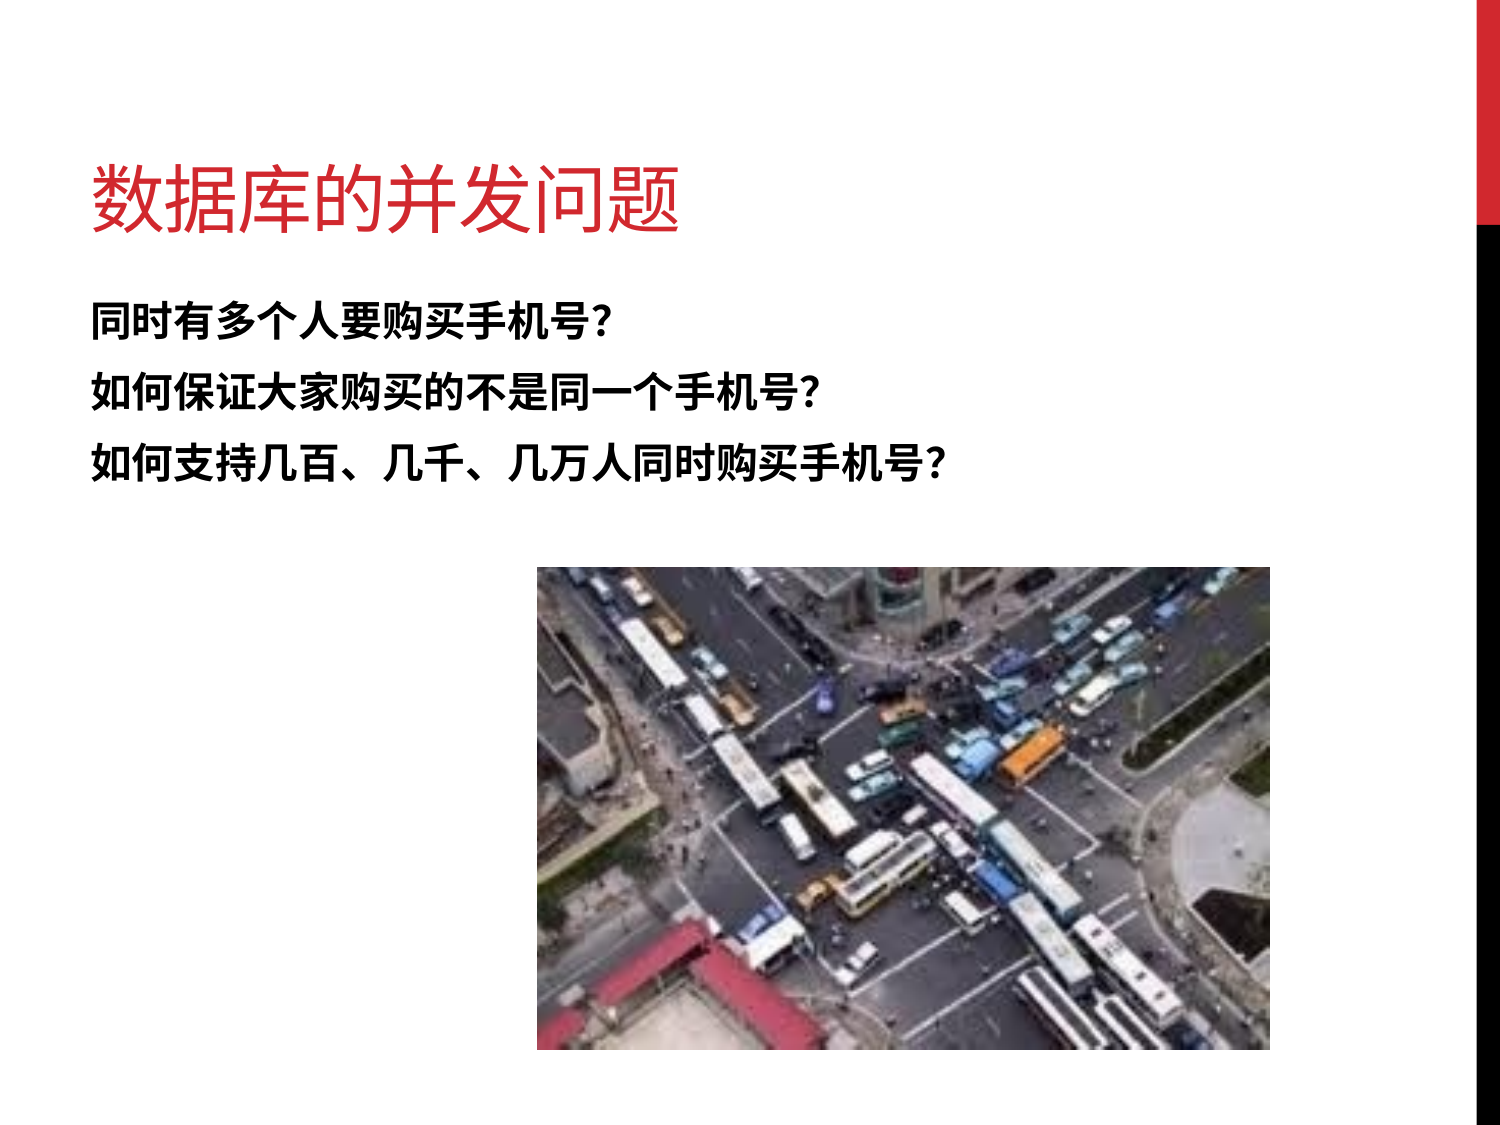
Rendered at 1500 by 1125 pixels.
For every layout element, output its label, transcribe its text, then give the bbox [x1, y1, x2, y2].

picture [536, 566, 1271, 1051]
list 同时有多个人要购买手机号？ 如何保证大家购买的不是同一个手机号？ 如何支持几百、几千、几万人同时购买手机号？ [75, 287, 1325, 1005]
title 数据库的并发问题 [75, 24, 1025, 250]
